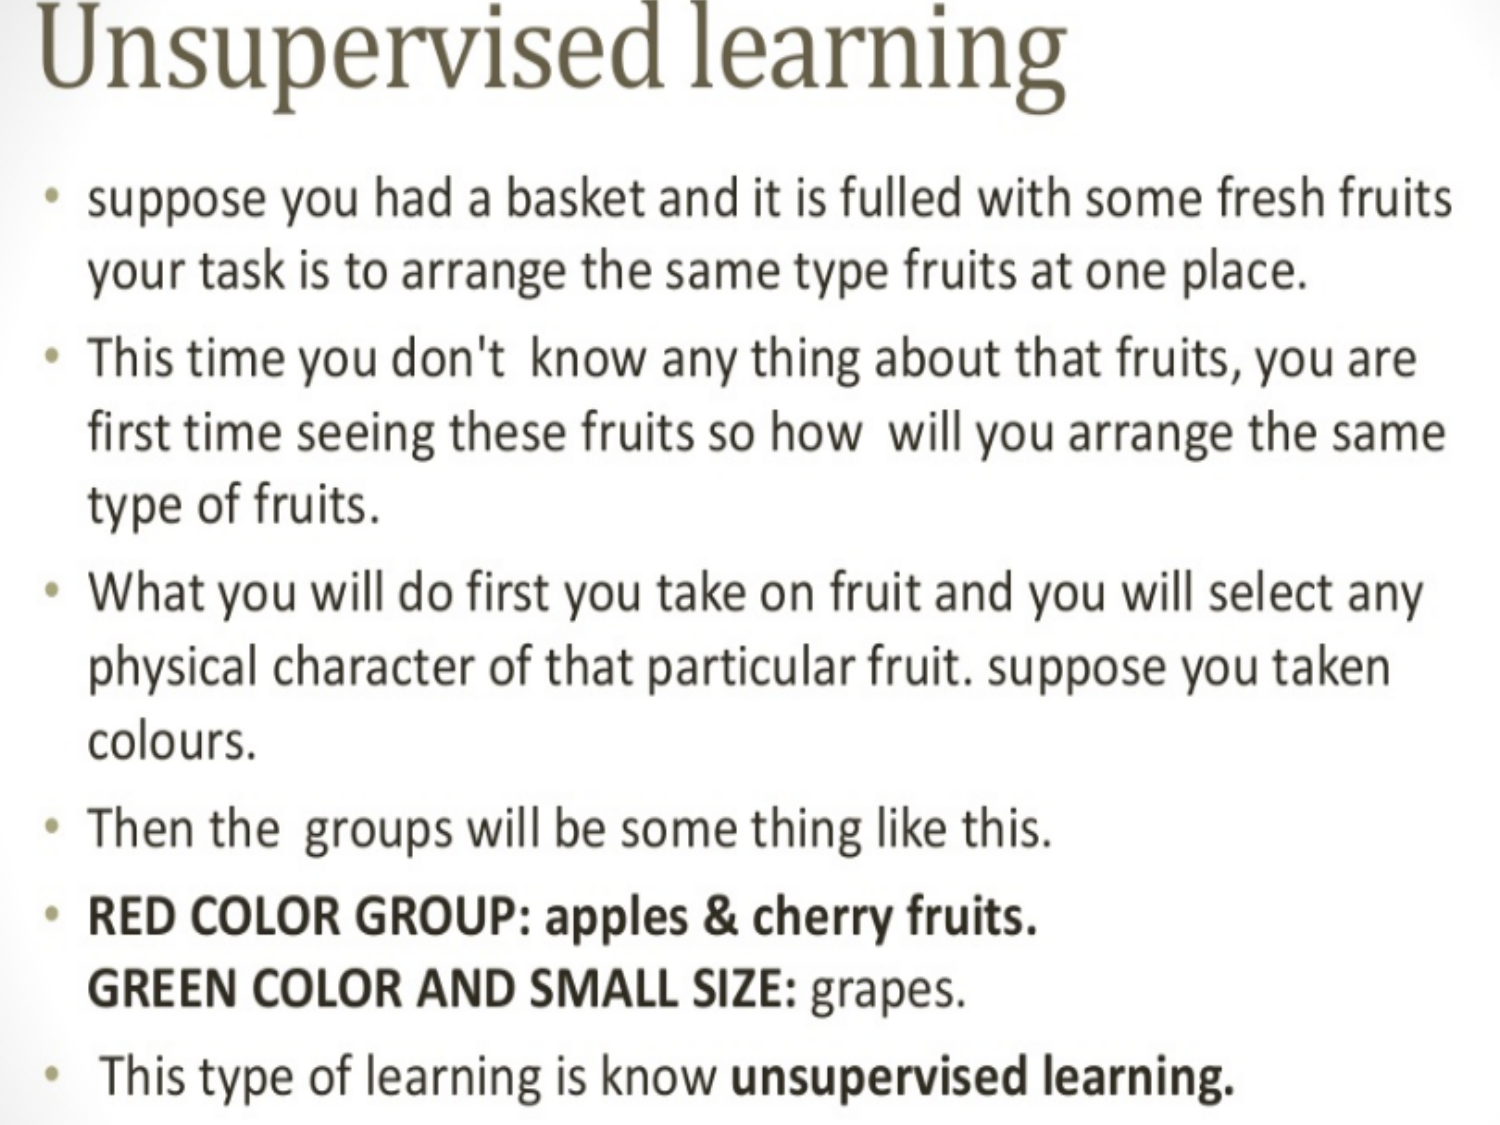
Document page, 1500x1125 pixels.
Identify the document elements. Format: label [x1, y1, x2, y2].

list [0, 0, 1500, 1125]
